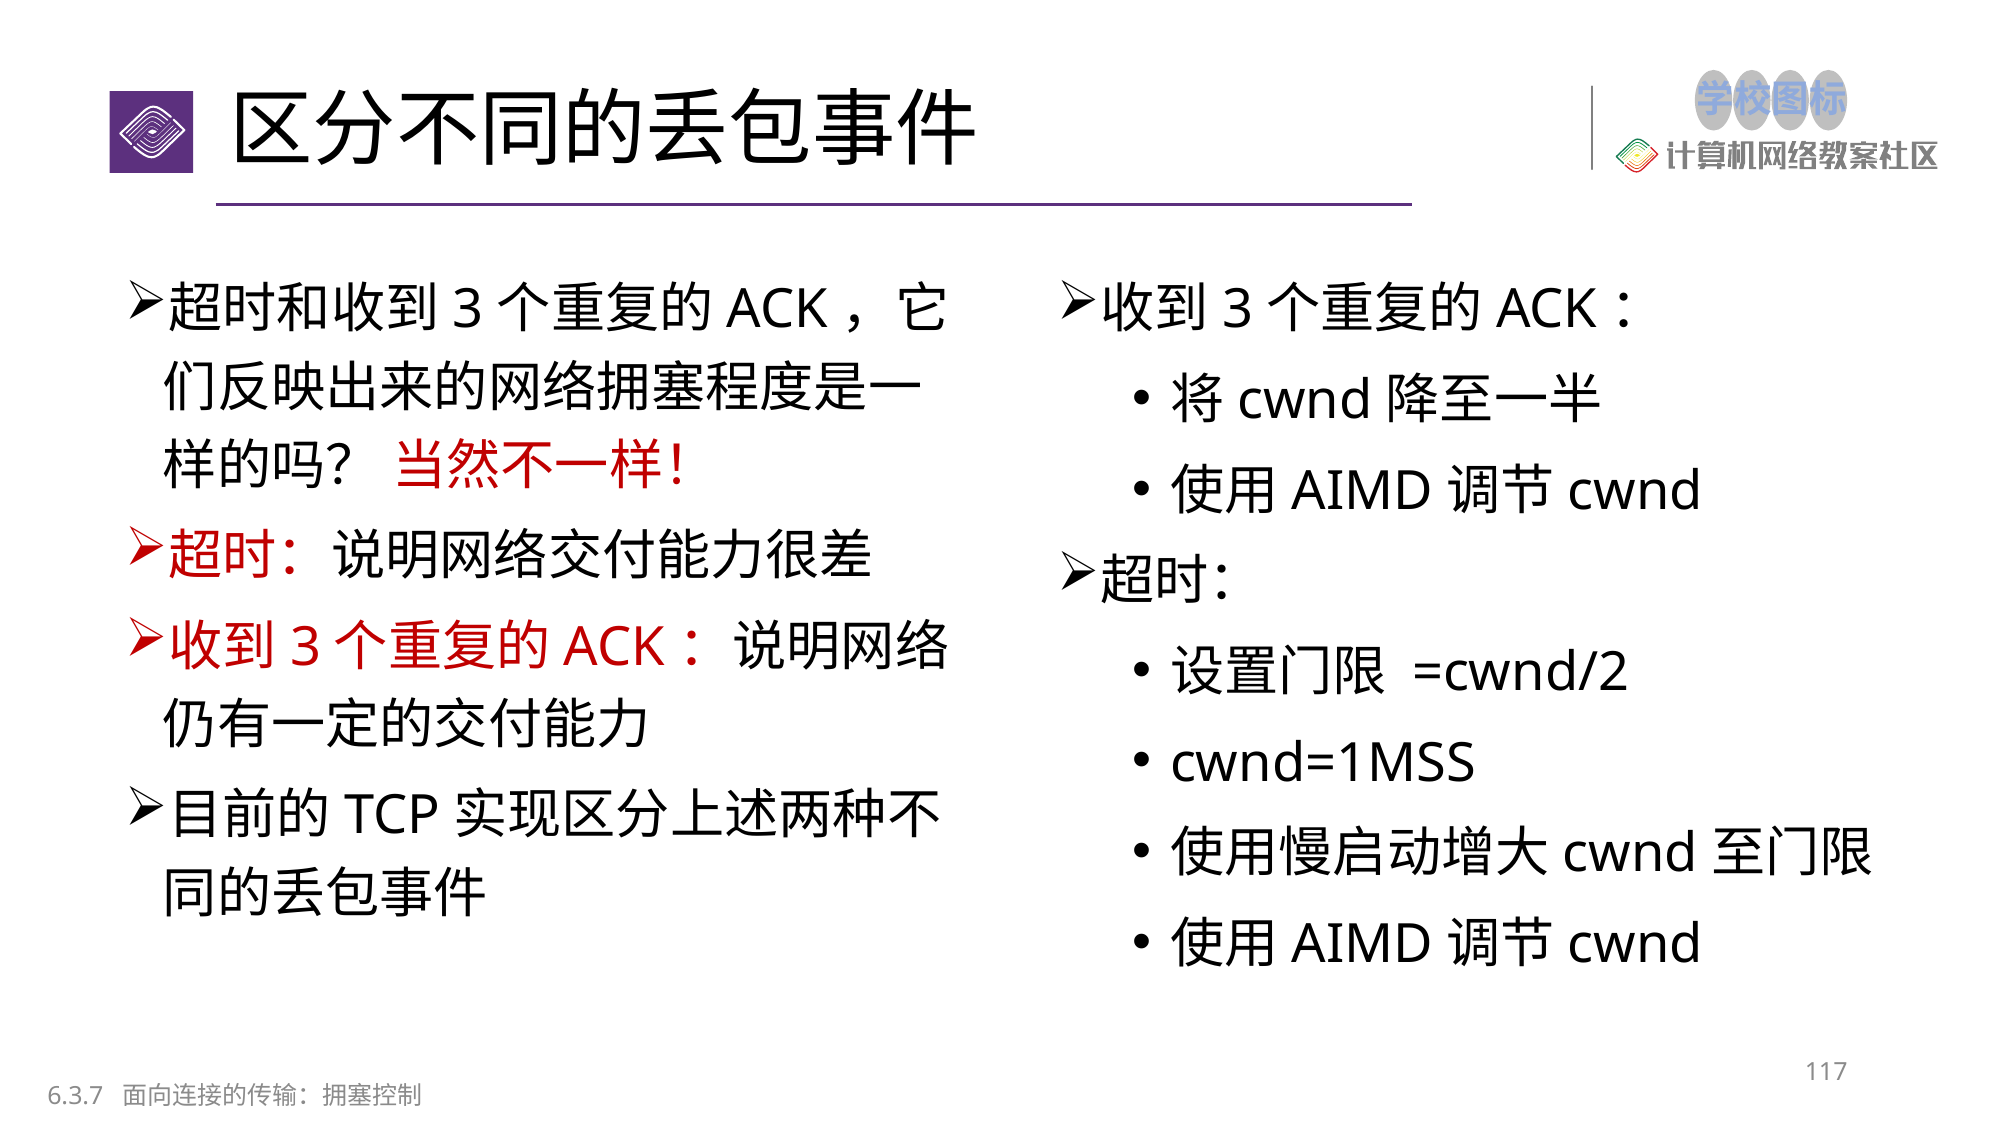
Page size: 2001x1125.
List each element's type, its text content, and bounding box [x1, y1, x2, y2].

text_box 收到3个重复的ACK： 将cwnd降至一半 使用AIMD调节cwnd 超时： 设置门限 =cwnd/2 cwnd=1MSS 使用慢启动增大cwnd至门限 使用AIMD调节cwnd [1042, 253, 1898, 1006]
slide_number 117 [1412, 1042, 1863, 1103]
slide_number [32, 1064, 508, 1125]
list 超时和收到3个重复的ACK，它们反映出来的网络拥塞程度是一样的吗？ 当然不一样！ 超时：说明网络交付能力很差 收到3个重复的ACK：说明网络仍有一定的交付能力 目前的TCP实现区分上述两种不同的丢包事件 [110, 253, 974, 1006]
title 区分不同的丢包事件 [214, 59, 1564, 205]
